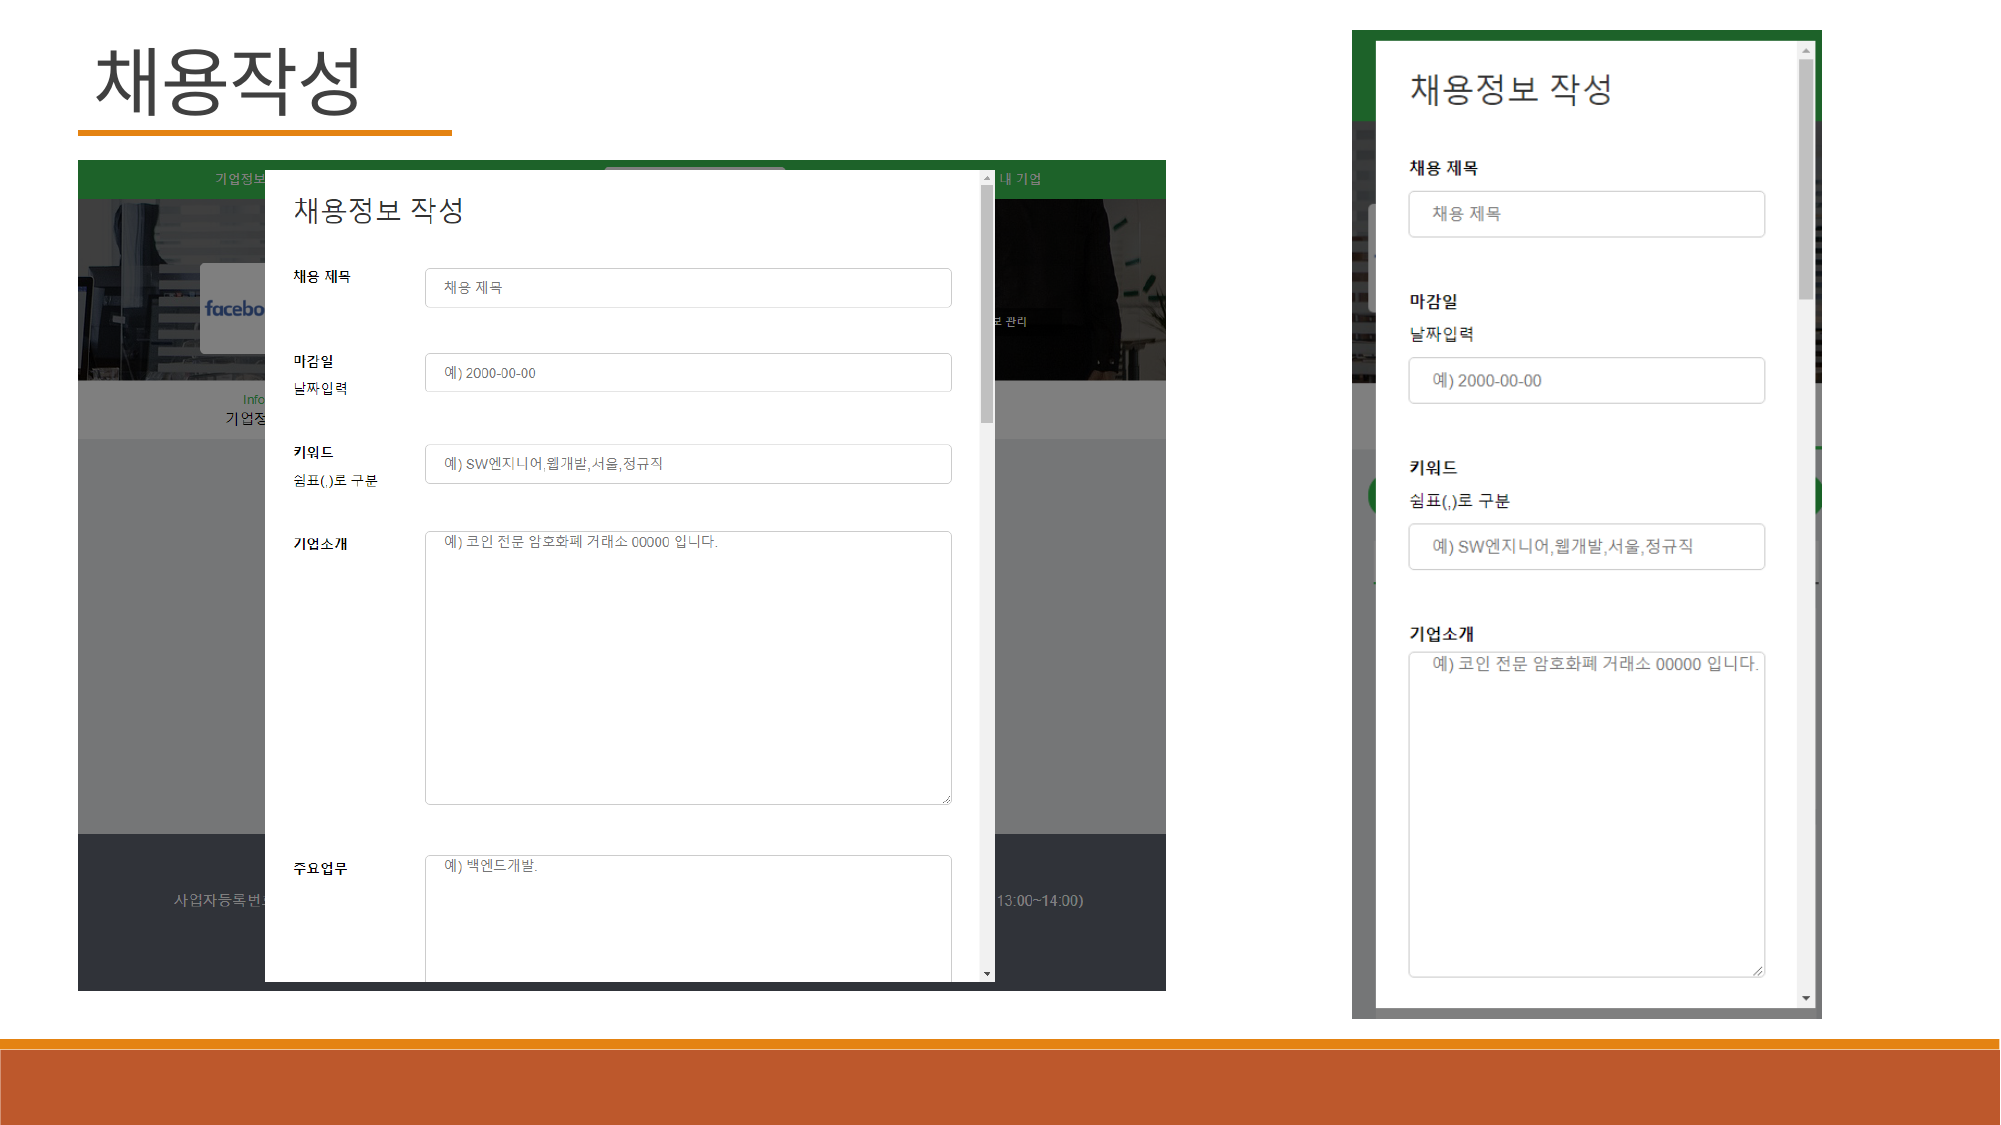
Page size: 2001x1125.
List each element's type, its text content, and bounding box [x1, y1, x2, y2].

picture [77, 160, 1167, 991]
text_box 채용작성 [78, 0, 476, 134]
picture [1352, 30, 1823, 1020]
